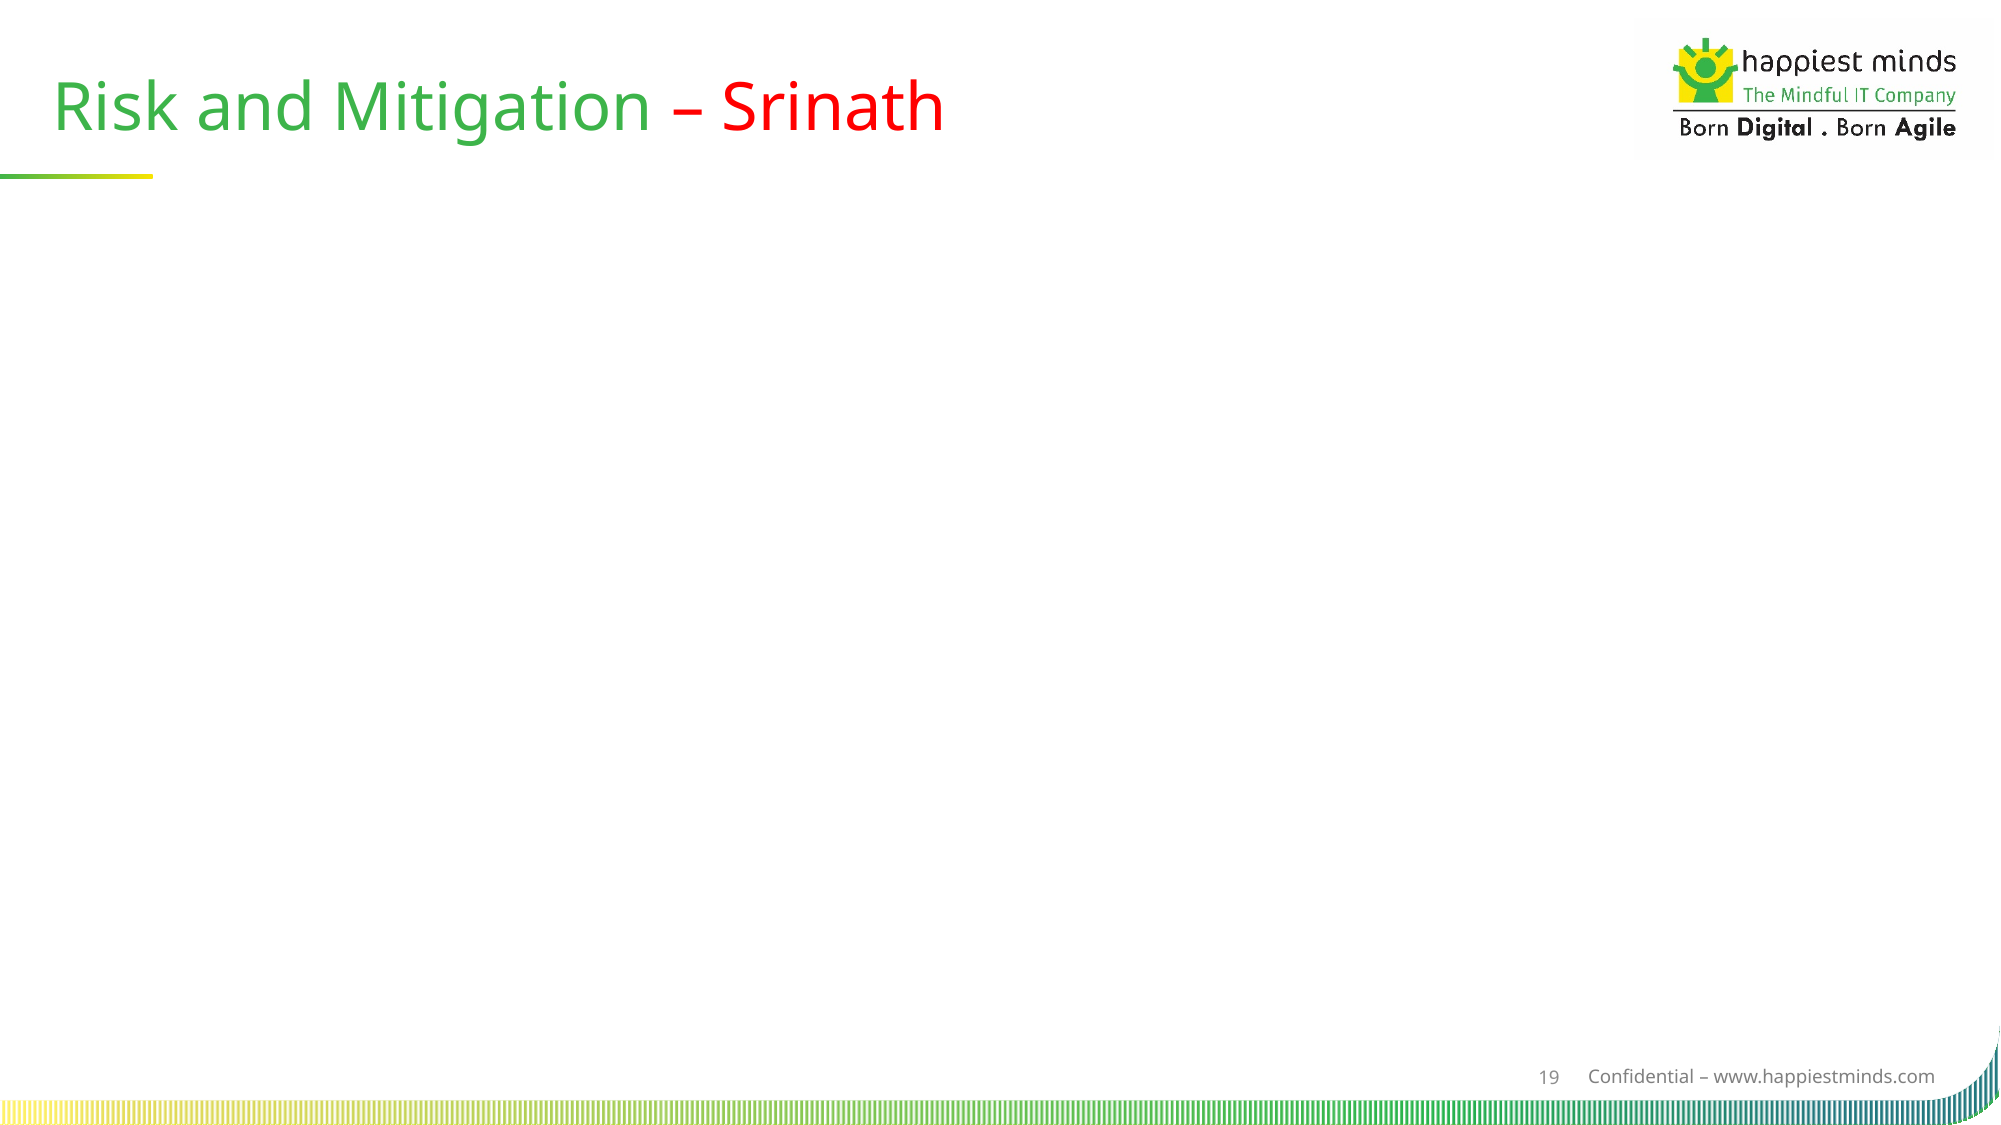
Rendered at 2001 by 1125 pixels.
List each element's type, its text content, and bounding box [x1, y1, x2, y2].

slide_number 19 [1124, 1048, 1575, 1109]
picture [0, 985, 2000, 1125]
picture [1634, 18, 1994, 160]
list Risk and Mitigation – Srinath [37, 26, 1638, 181]
